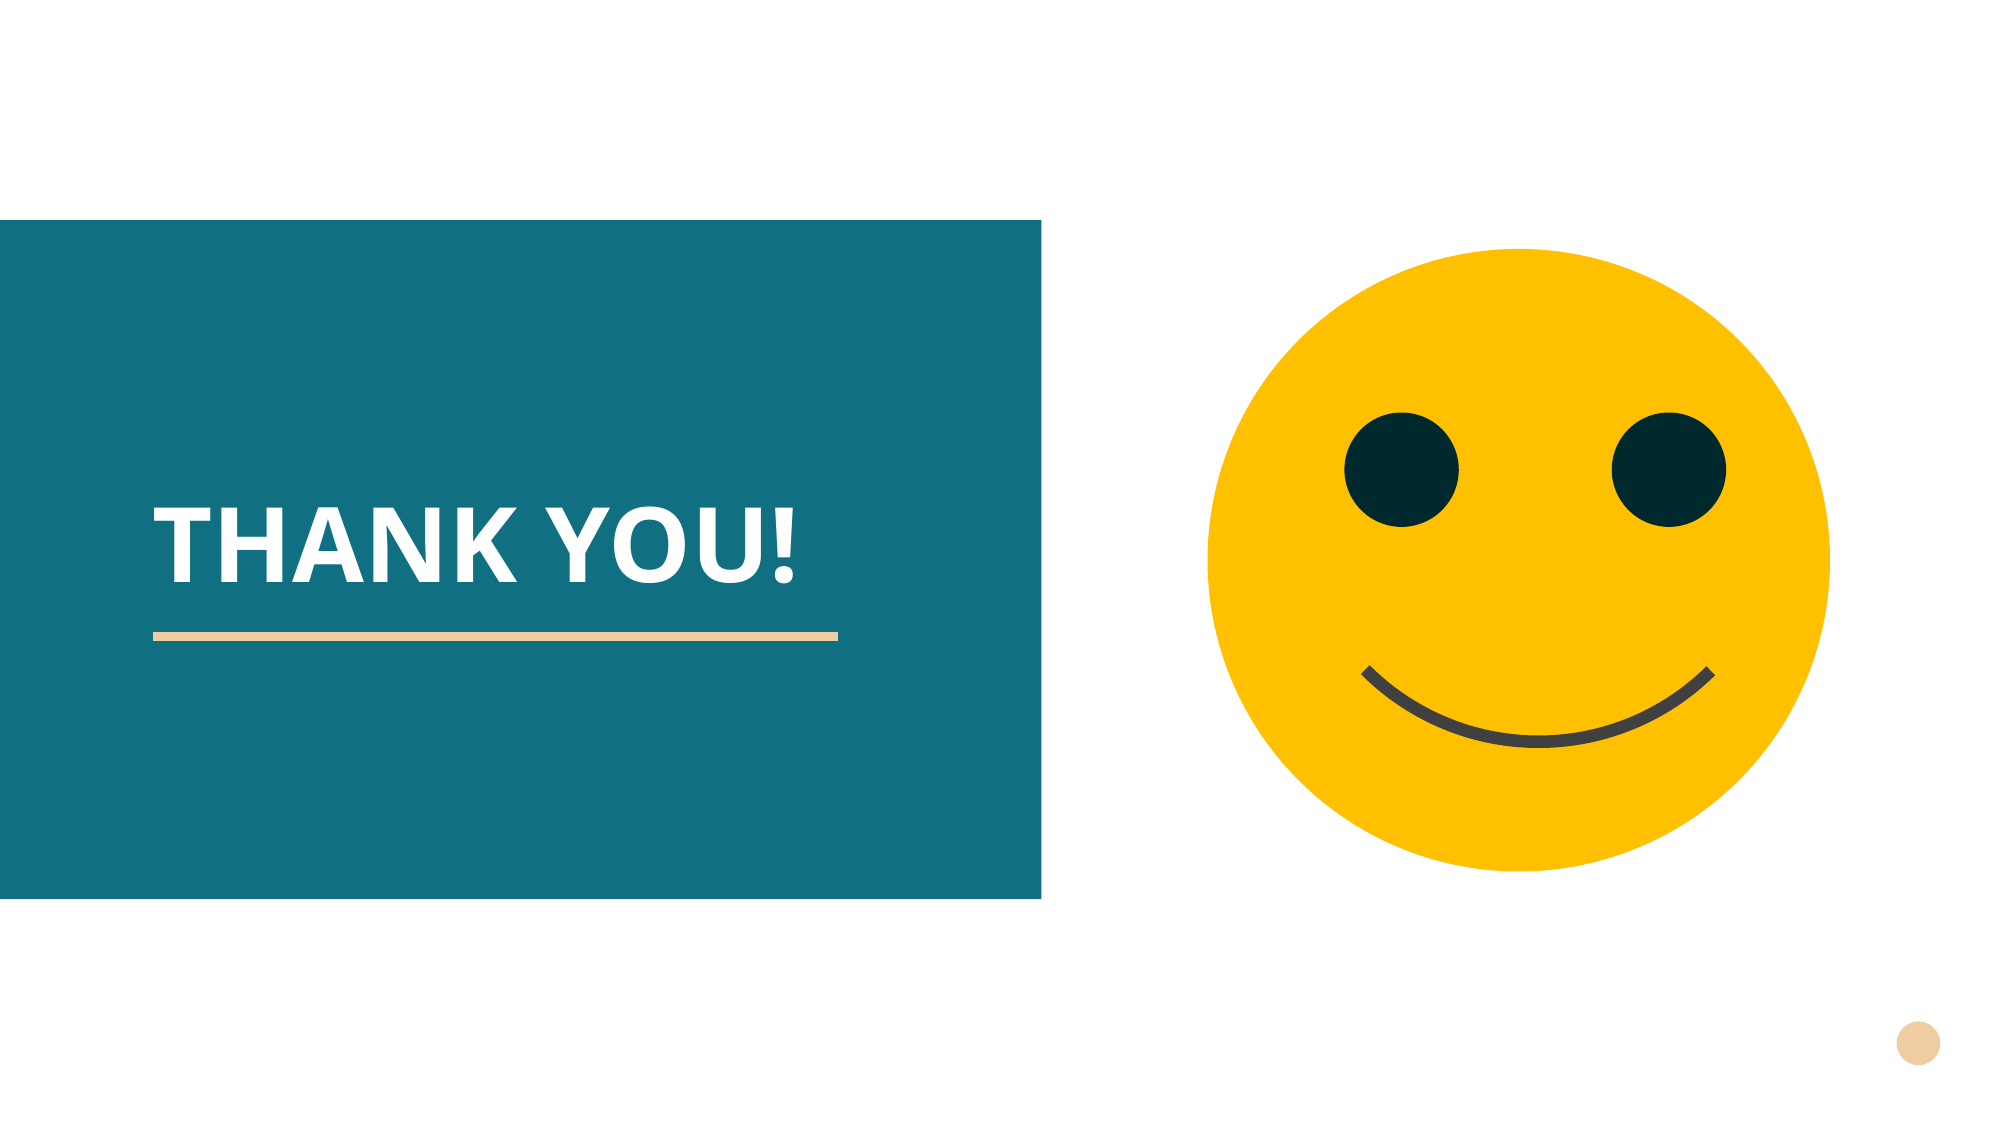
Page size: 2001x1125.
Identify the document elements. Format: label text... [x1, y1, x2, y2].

title THANK YOU! [137, 440, 935, 658]
text_box [0, 220, 1042, 900]
text_box [1610, 411, 1728, 528]
text_box [1343, 411, 1460, 528]
text_box [1364, 497, 1712, 743]
text_box [1206, 247, 1832, 873]
